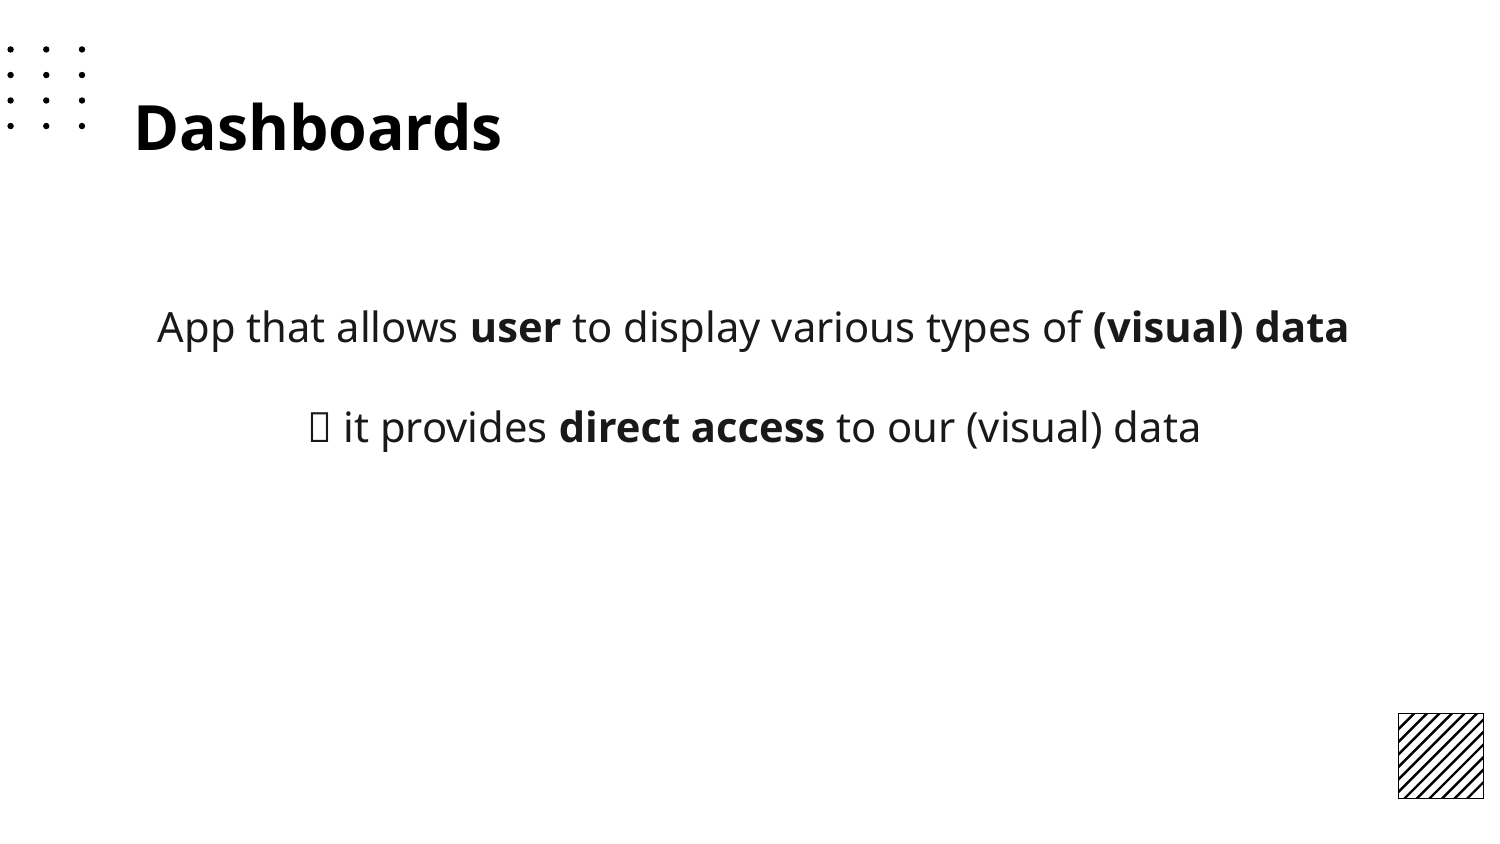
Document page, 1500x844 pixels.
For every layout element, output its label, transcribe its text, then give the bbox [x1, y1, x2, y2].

subtitle App that allows user to display various types of (visual) data  it provides direct access to our (visual) data [117, 185, 1383, 783]
title Dashboards [118, 72, 1382, 167]
